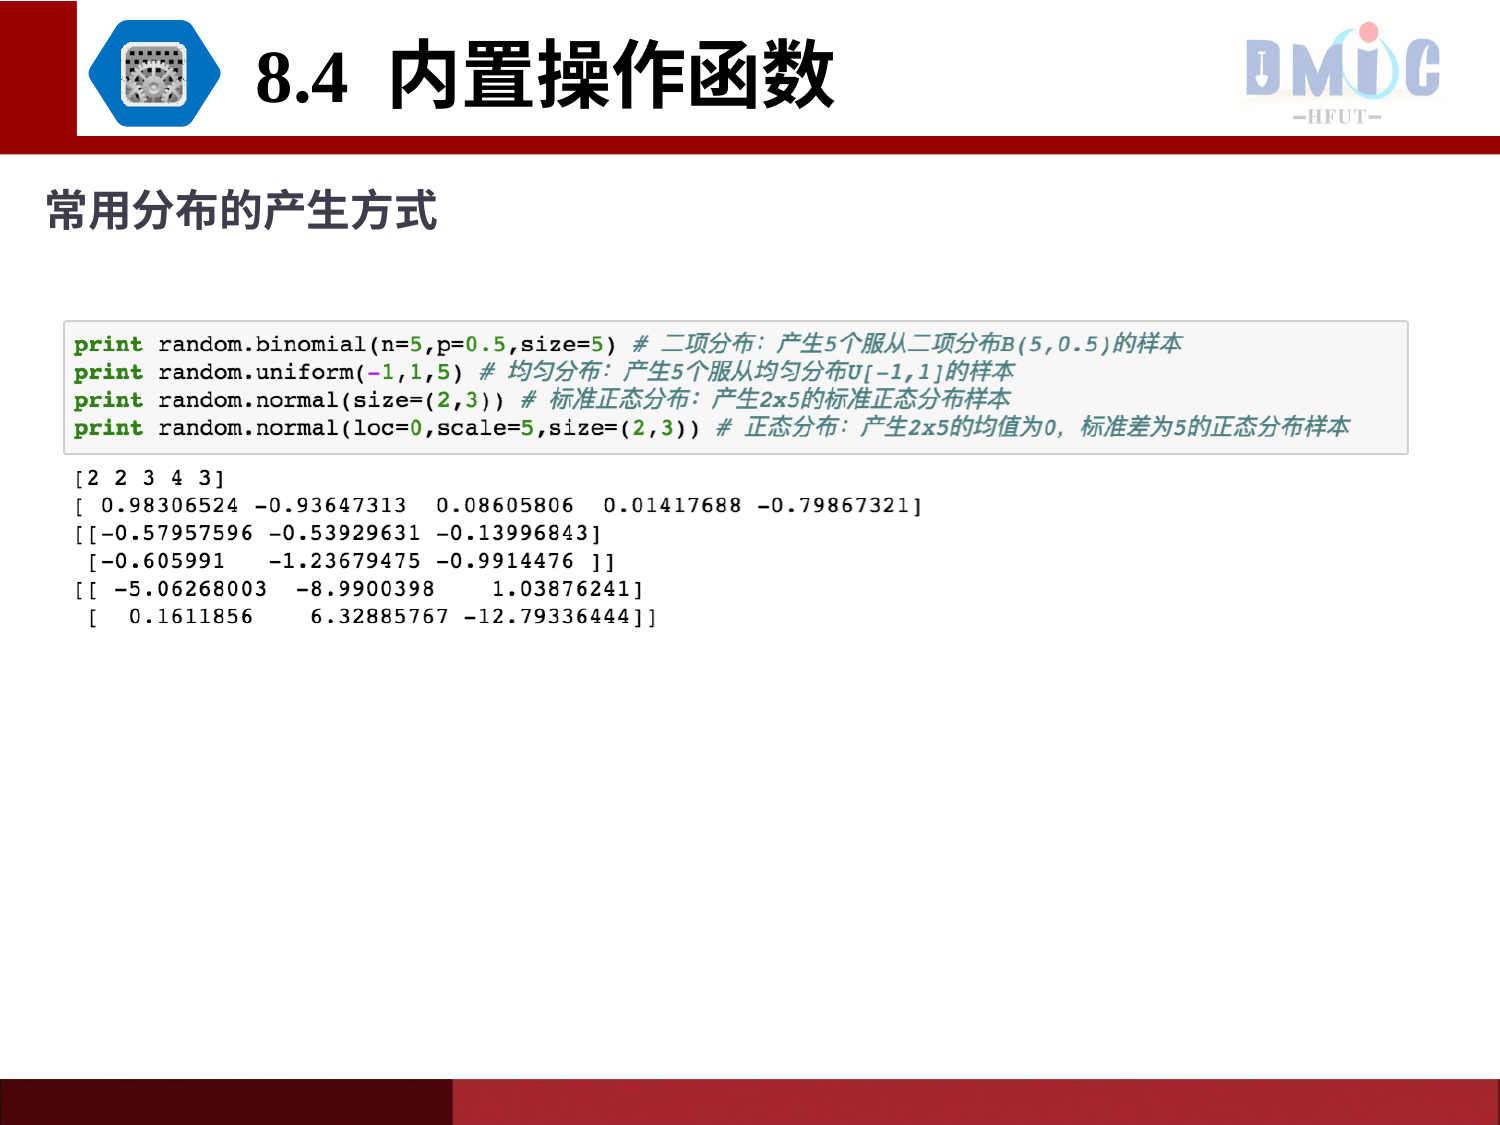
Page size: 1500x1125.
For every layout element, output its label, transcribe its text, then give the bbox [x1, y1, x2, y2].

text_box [88, 19, 995, 127]
title 常用分布的产生方式 [29, 172, 582, 246]
picture [0, 1079, 1500, 1125]
picture [54, 312, 1418, 648]
